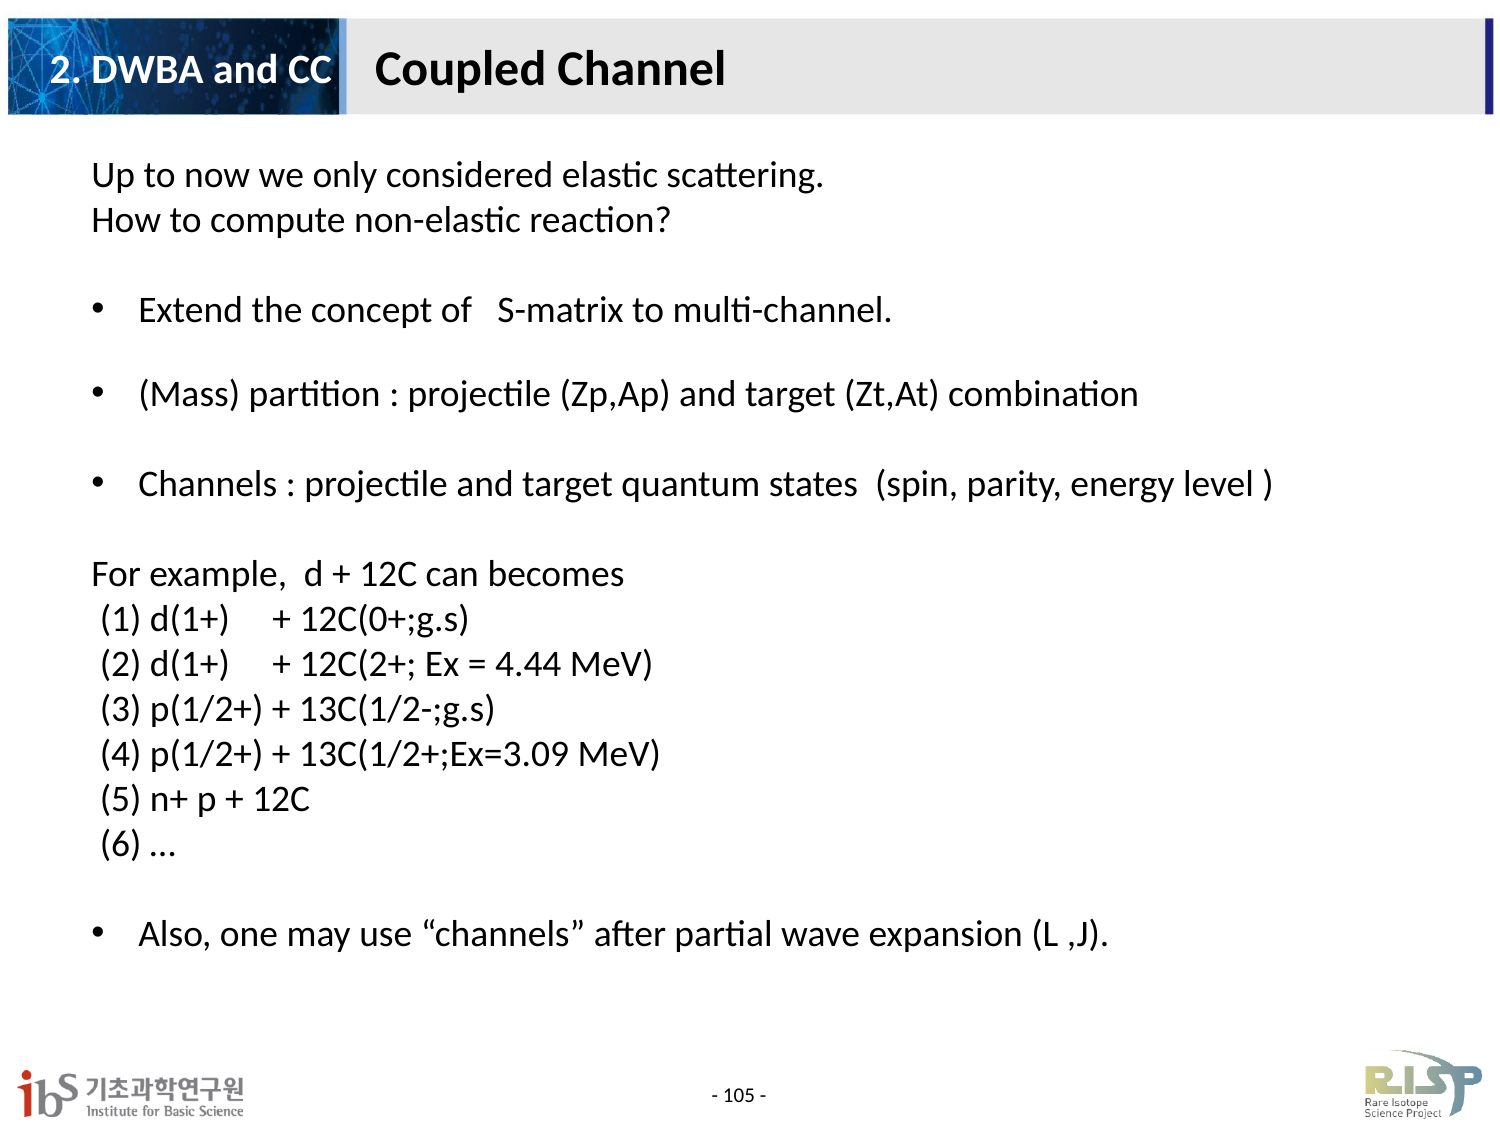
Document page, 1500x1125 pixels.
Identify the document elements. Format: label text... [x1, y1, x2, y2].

picture [2, 10, 1500, 130]
picture [1364, 1049, 1482, 1119]
text_box (Mass) partition : projectile (Zp,Ap) and target (Zt,At) combination Channels : projectile and target quantum states (spin, parity, energy level ) For example, d + 12C can becomes (1) d(1+) + 12C(0+;g.s) (2) d(1+) + 12C(2+; Ex = 4.44 MeV) (3) p(1/2+) + 13C(1/2-;g.s) (4) p(1/2+) + 13C(1/2+;Ex=3.09 MeV) (5) n+ p + 12C (6) … Also, one may use “channels” after partial wave expansion (L ,J). [76, 361, 1388, 962]
text_box Up to now we only considered elastic scattering. How to compute non-elastic reaction? Extend the concept of S-matrix to multi-channel. [76, 142, 1164, 338]
picture [17, 1070, 243, 1117]
